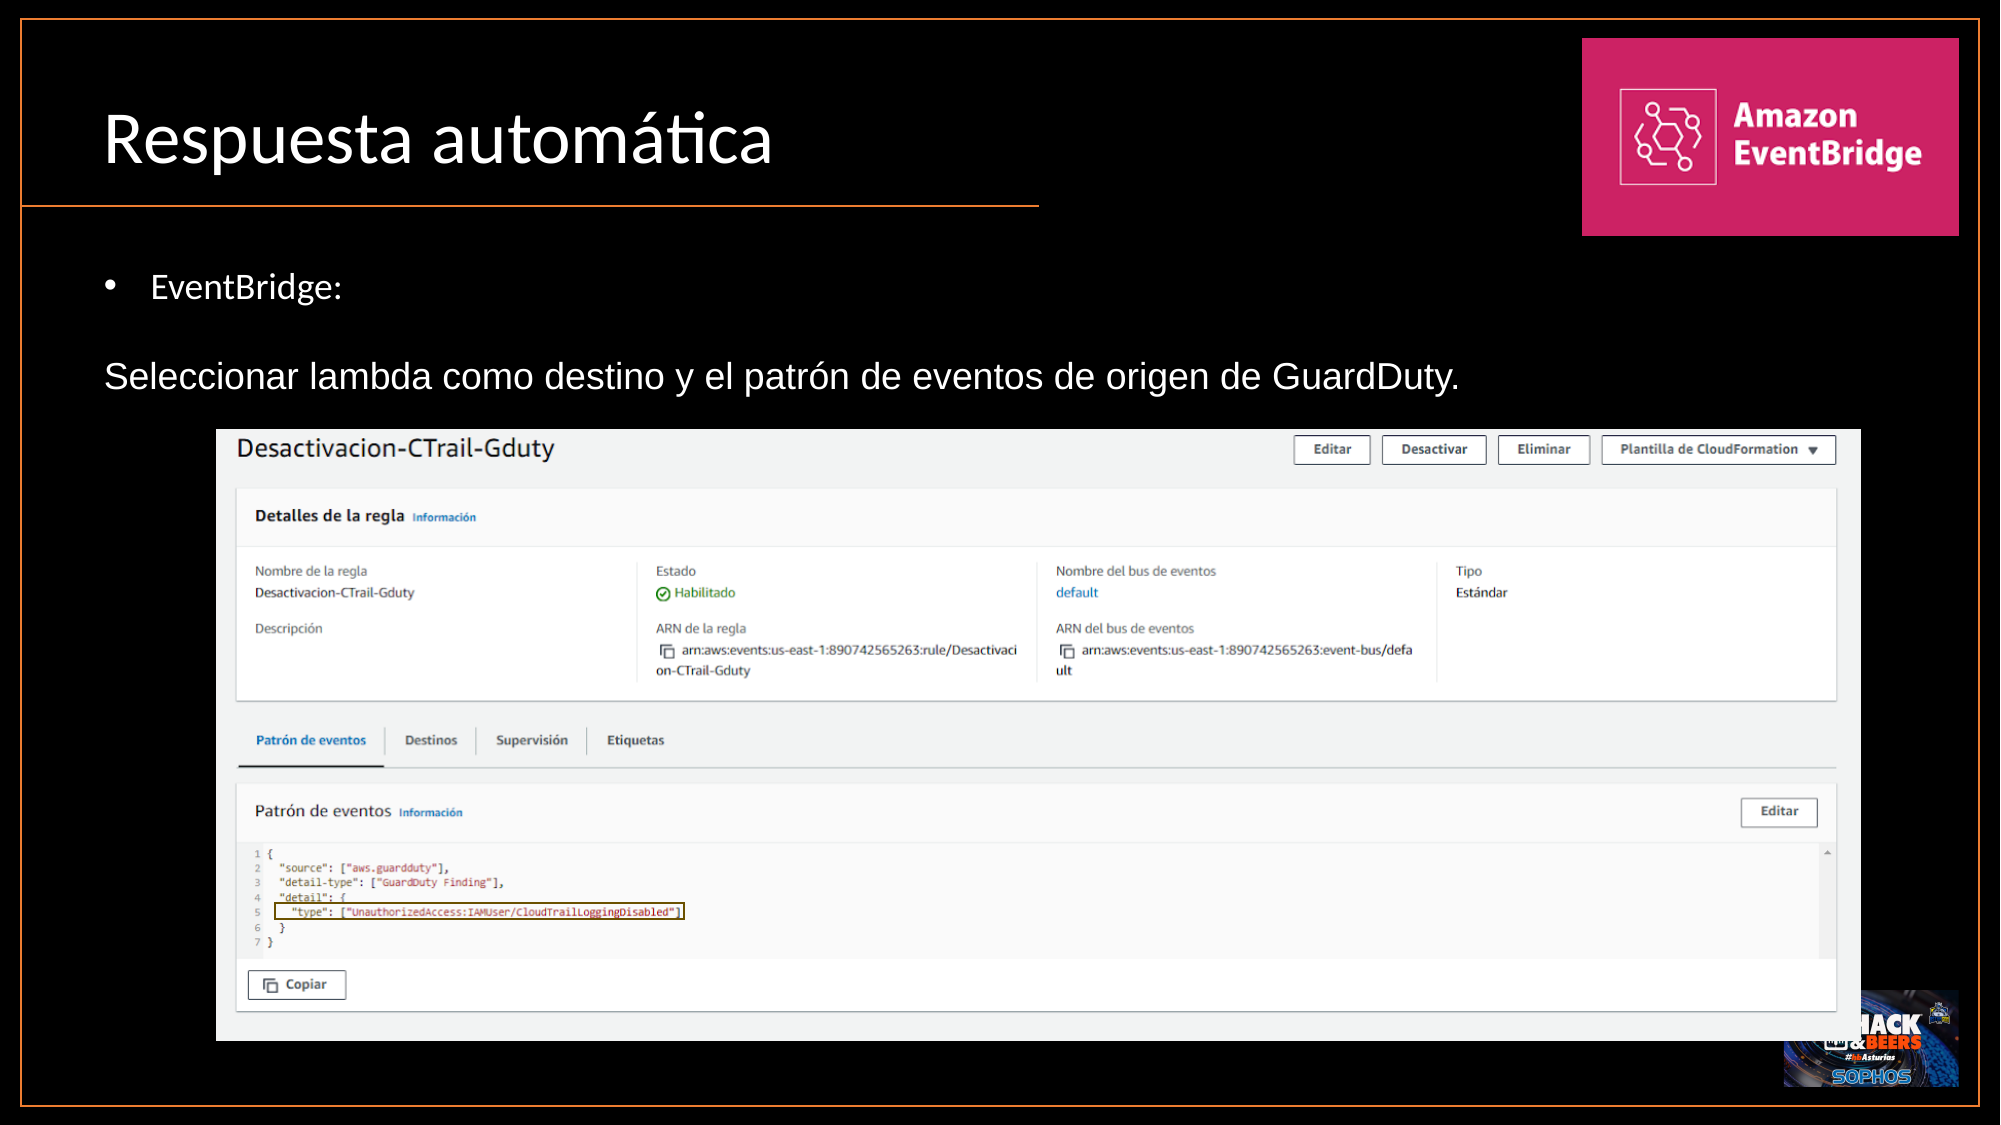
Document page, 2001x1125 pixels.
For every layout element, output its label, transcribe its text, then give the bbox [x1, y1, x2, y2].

picture [216, 428, 1959, 1087]
text_box [20, 18, 1980, 1106]
text_box EventBridge: Seleccionar lambda como destino y el patrón de eventos de origen de GuardDuty. [88, 254, 1733, 405]
picture [1582, 37, 1959, 236]
